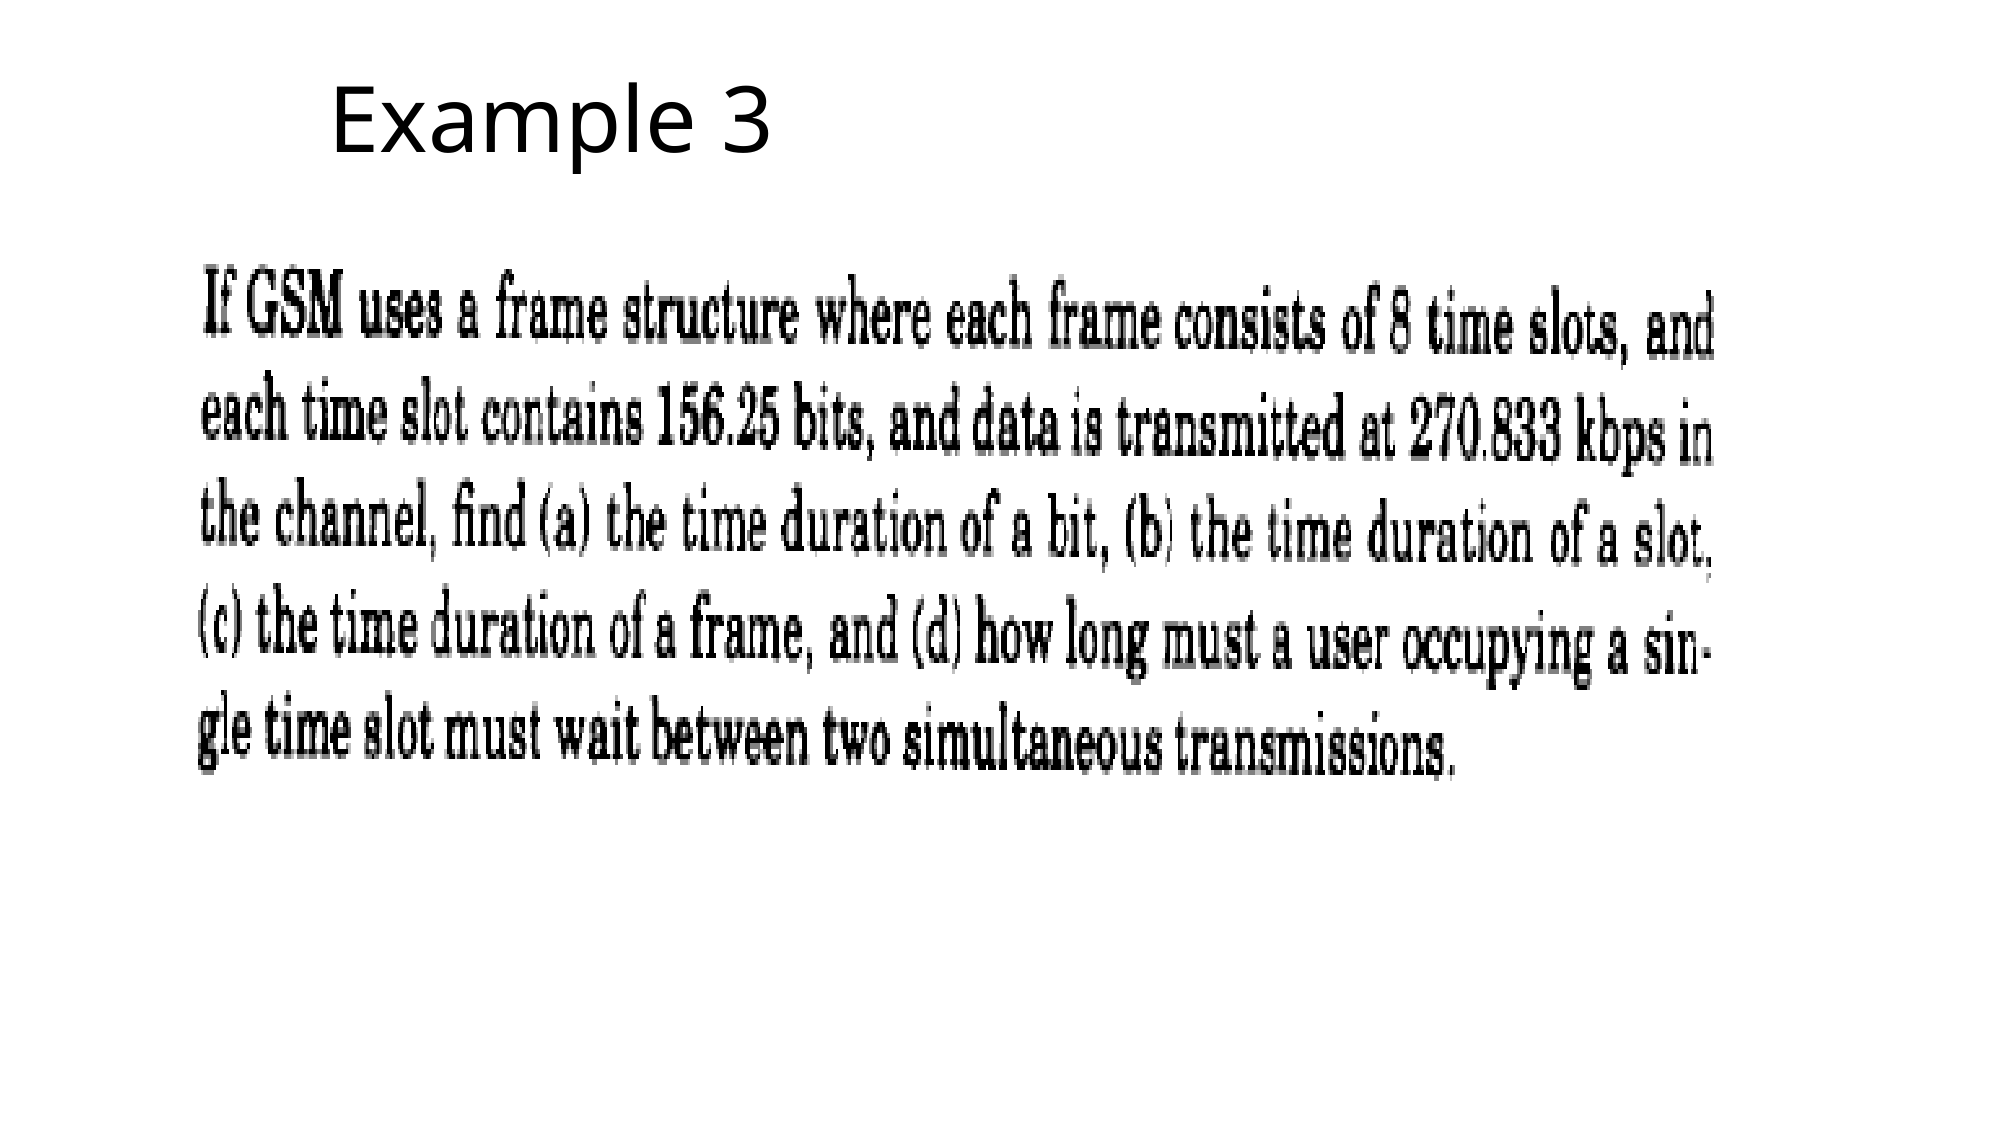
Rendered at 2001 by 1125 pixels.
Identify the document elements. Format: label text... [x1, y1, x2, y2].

picture [183, 243, 1740, 807]
title Example 3 [313, 64, 1608, 181]
